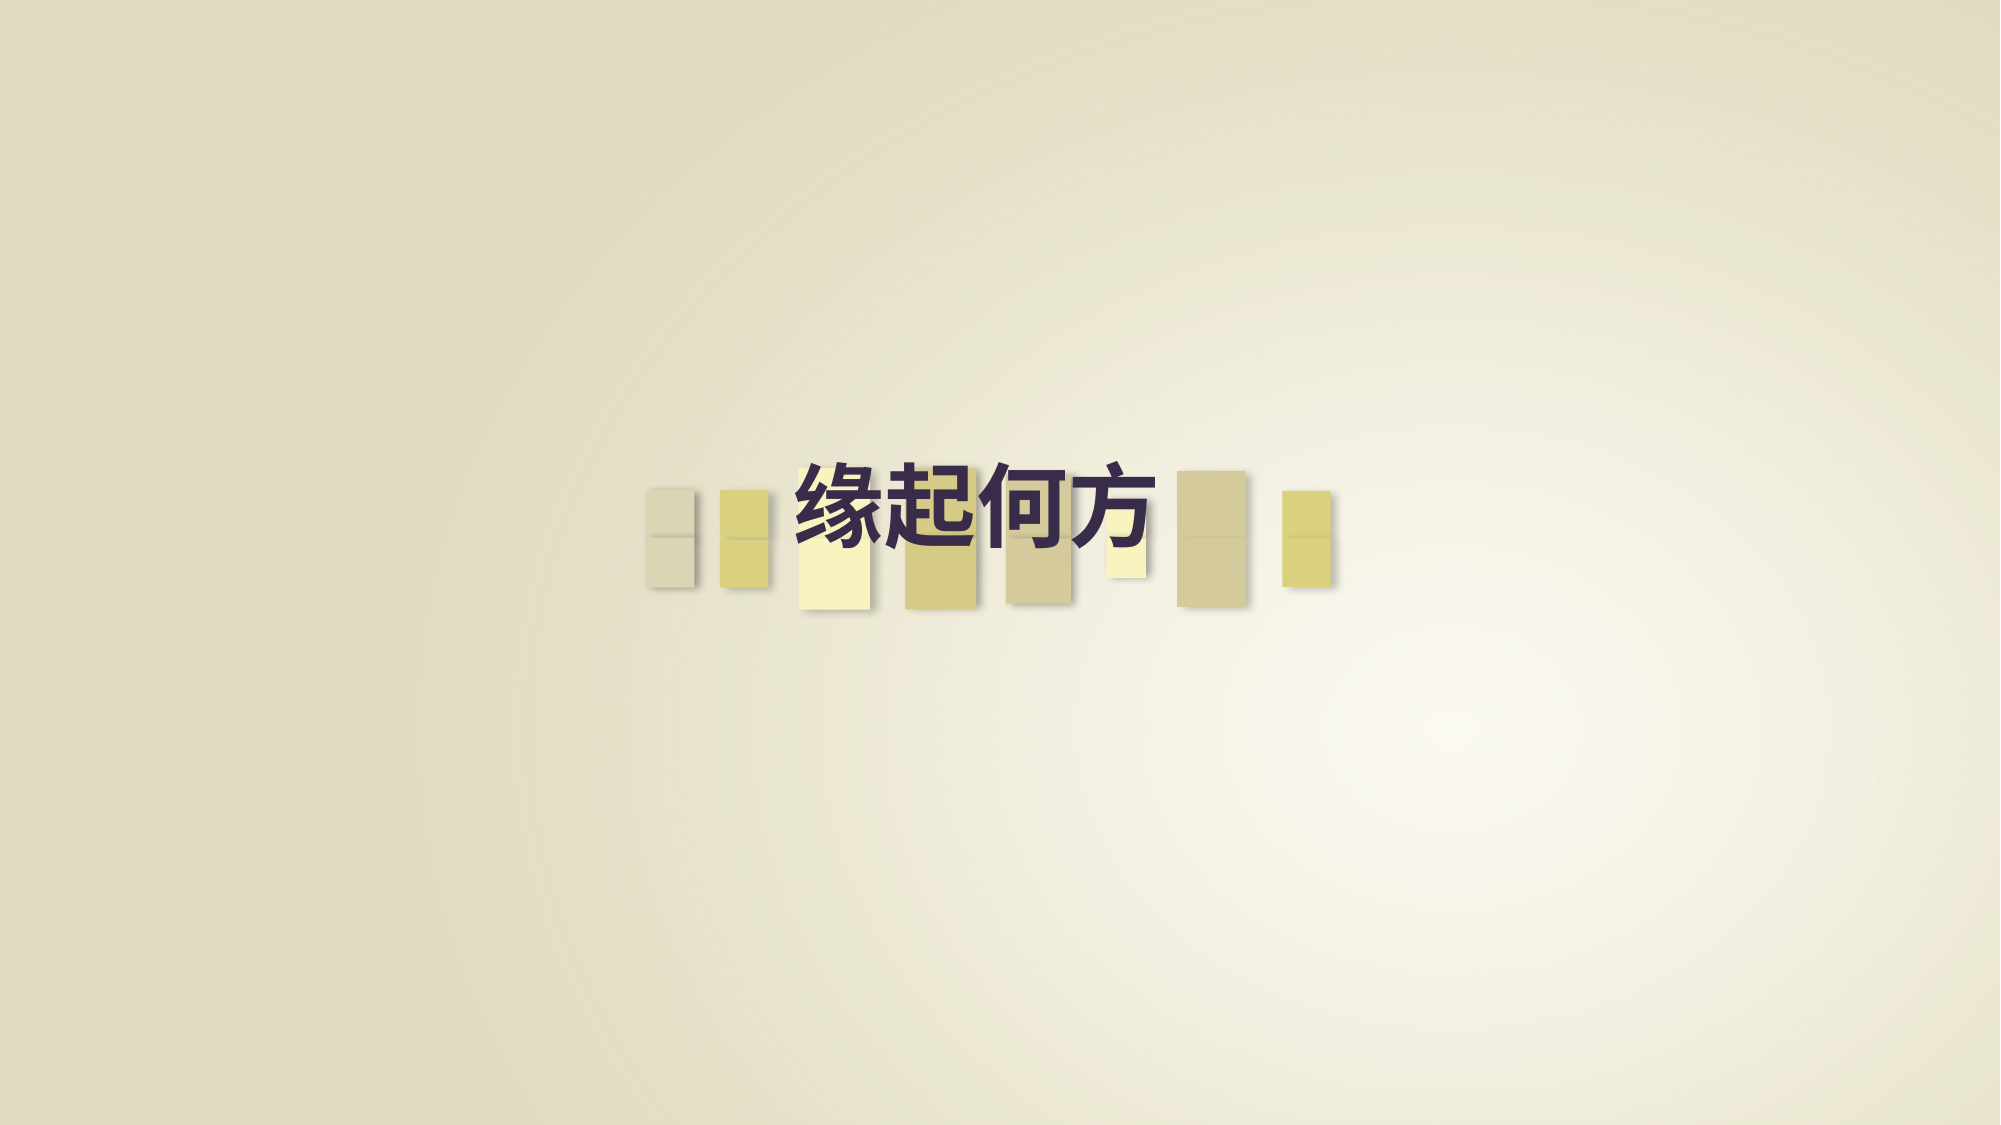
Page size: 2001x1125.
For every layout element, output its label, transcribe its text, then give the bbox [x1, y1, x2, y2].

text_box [645, 467, 1331, 537]
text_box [645, 537, 1331, 610]
text_box 缘起何方 [486, 441, 1467, 567]
text_box 方位意识 [0, 0, 2000, 1125]
